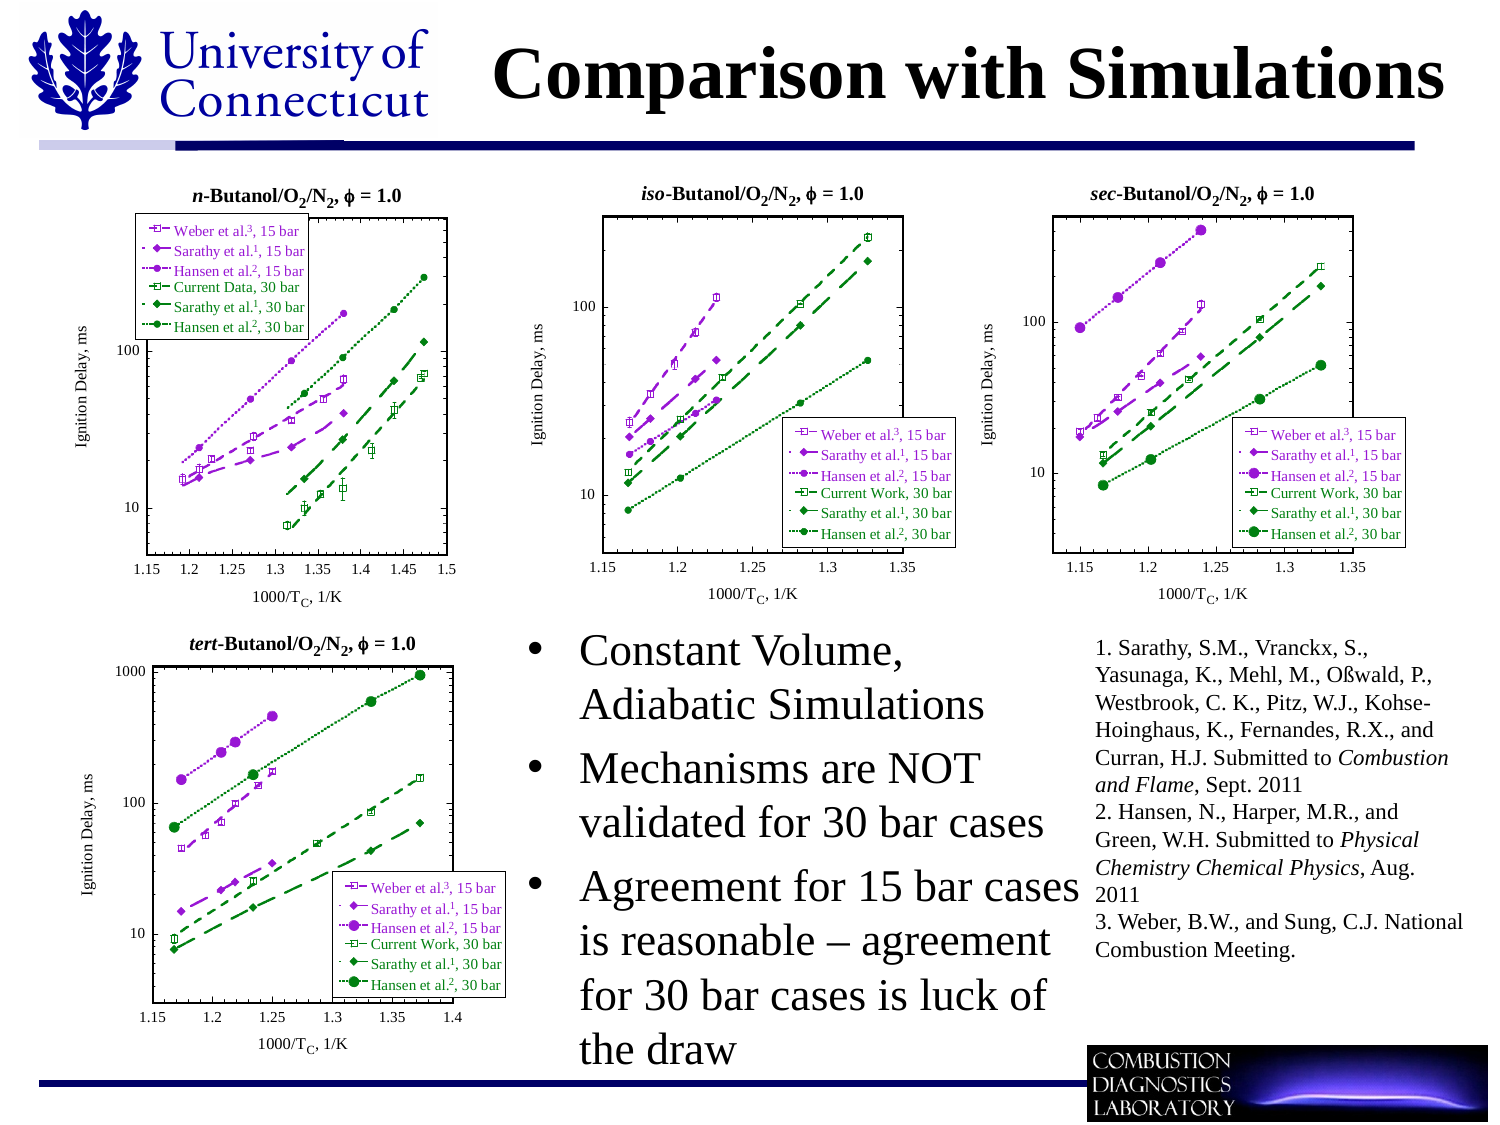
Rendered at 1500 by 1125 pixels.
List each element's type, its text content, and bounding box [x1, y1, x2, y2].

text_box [62, 162, 510, 611]
text_box 1. Sarathy, S.M., Vranckx, S., Yasunaga, K., Mehl, M., Oßwald, P., Westbrook, C. K., Pitz, W.J., Kohse-Hoinghaus, K., Fernandes, R.X., and Curran, H.J. Submitted to Combustion and Flame, Sept. 2011 2. Hansen, N., Harper, M.R., and Green, W.H. Submitted to Physical Chemistry Chemical Physics, Aug. 2011 3. Weber, B.W., and Sung, C.J. National Combustion Meeting. [1080, 624, 1481, 970]
picture [1087, 1045, 1488, 1122]
title Comparison with Simulations [437, 0, 1500, 138]
picture [39, 140, 344, 150]
picture [19, 2, 437, 138]
list Constant Volume, Adiabatic Simulations Mechanisms are NOT validated for 30 bar cases Agreement for 15 bar cases is reasonable – agreement for 30 bar cases is luck of the draw [512, 621, 1101, 1088]
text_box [512, 162, 960, 613]
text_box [962, 162, 1413, 613]
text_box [62, 612, 513, 1063]
